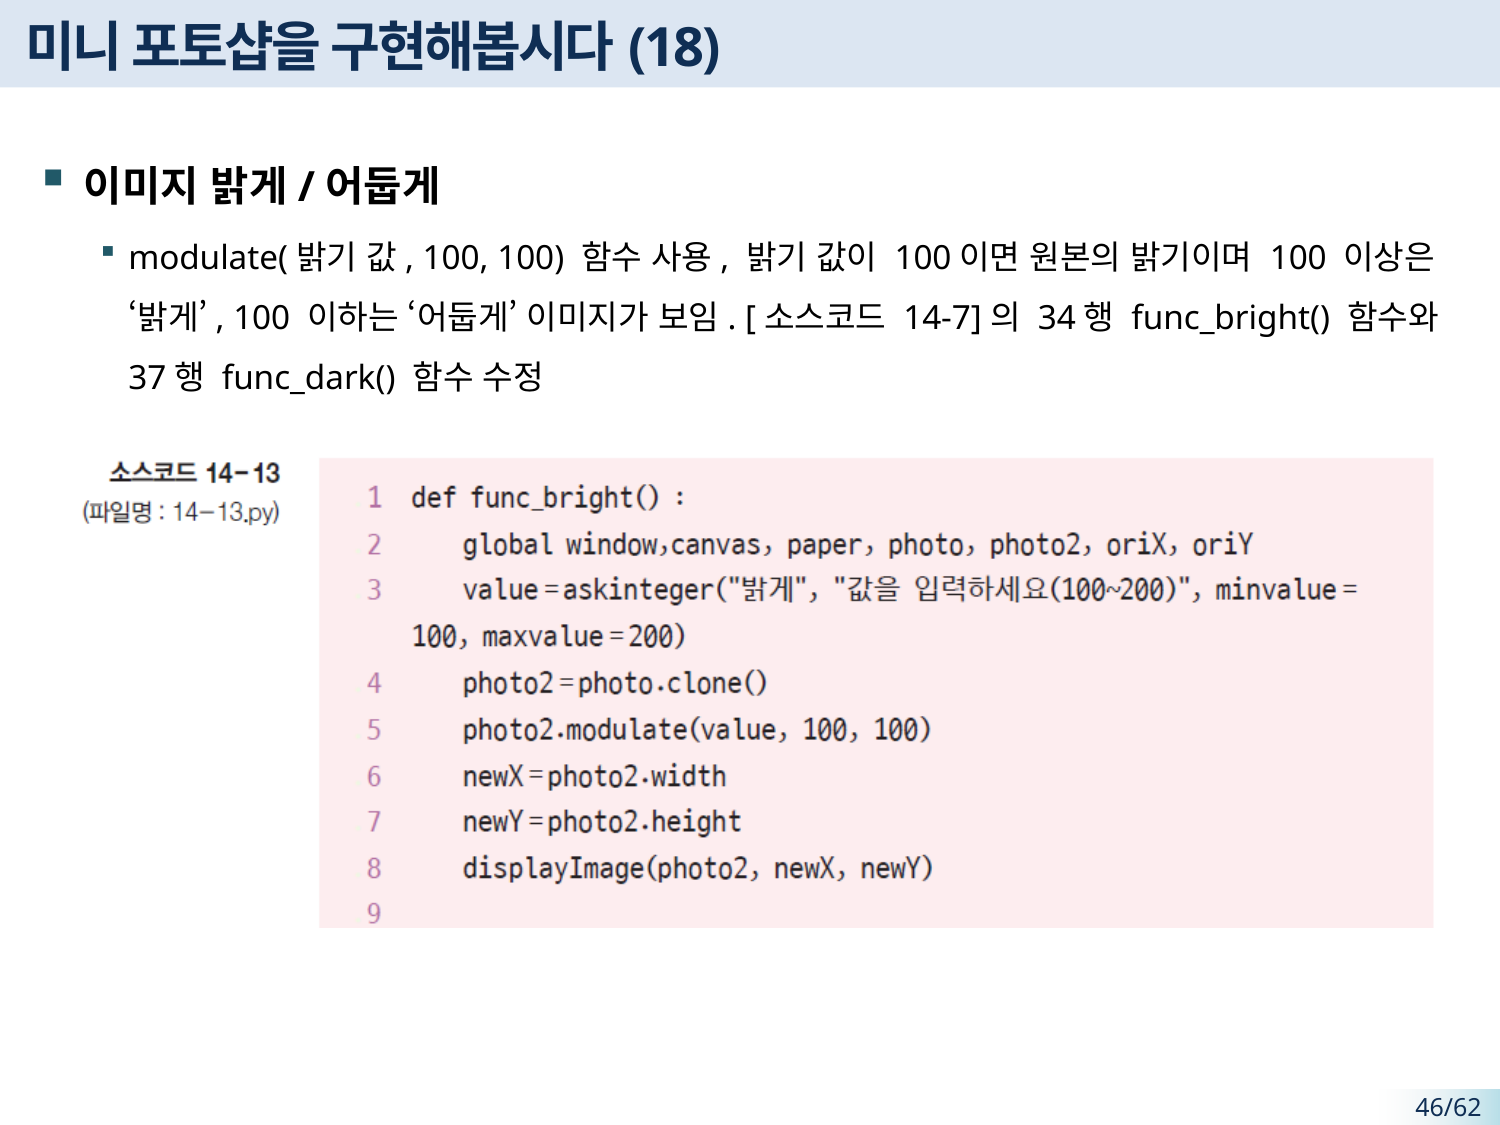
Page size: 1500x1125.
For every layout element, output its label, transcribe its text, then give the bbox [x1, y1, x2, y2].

list 이미지 밝게/어둡게 modulate(밝기 값, 100, 100) 함수 사용, 밝기 값이 100이면 원본의 밝기이며 100 이상은 ‘밝게’, 100 이하는 ‘어둡게’ 이미지가 보임. [소스코드 14-7]의 34행 func_bright() 함수와 37행 func_dark() 함수 수정 [10, 126, 1481, 1057]
title 미니 포토샵을 구현해봅시다(18) [10, 5, 1288, 84]
picture [70, 451, 1441, 929]
